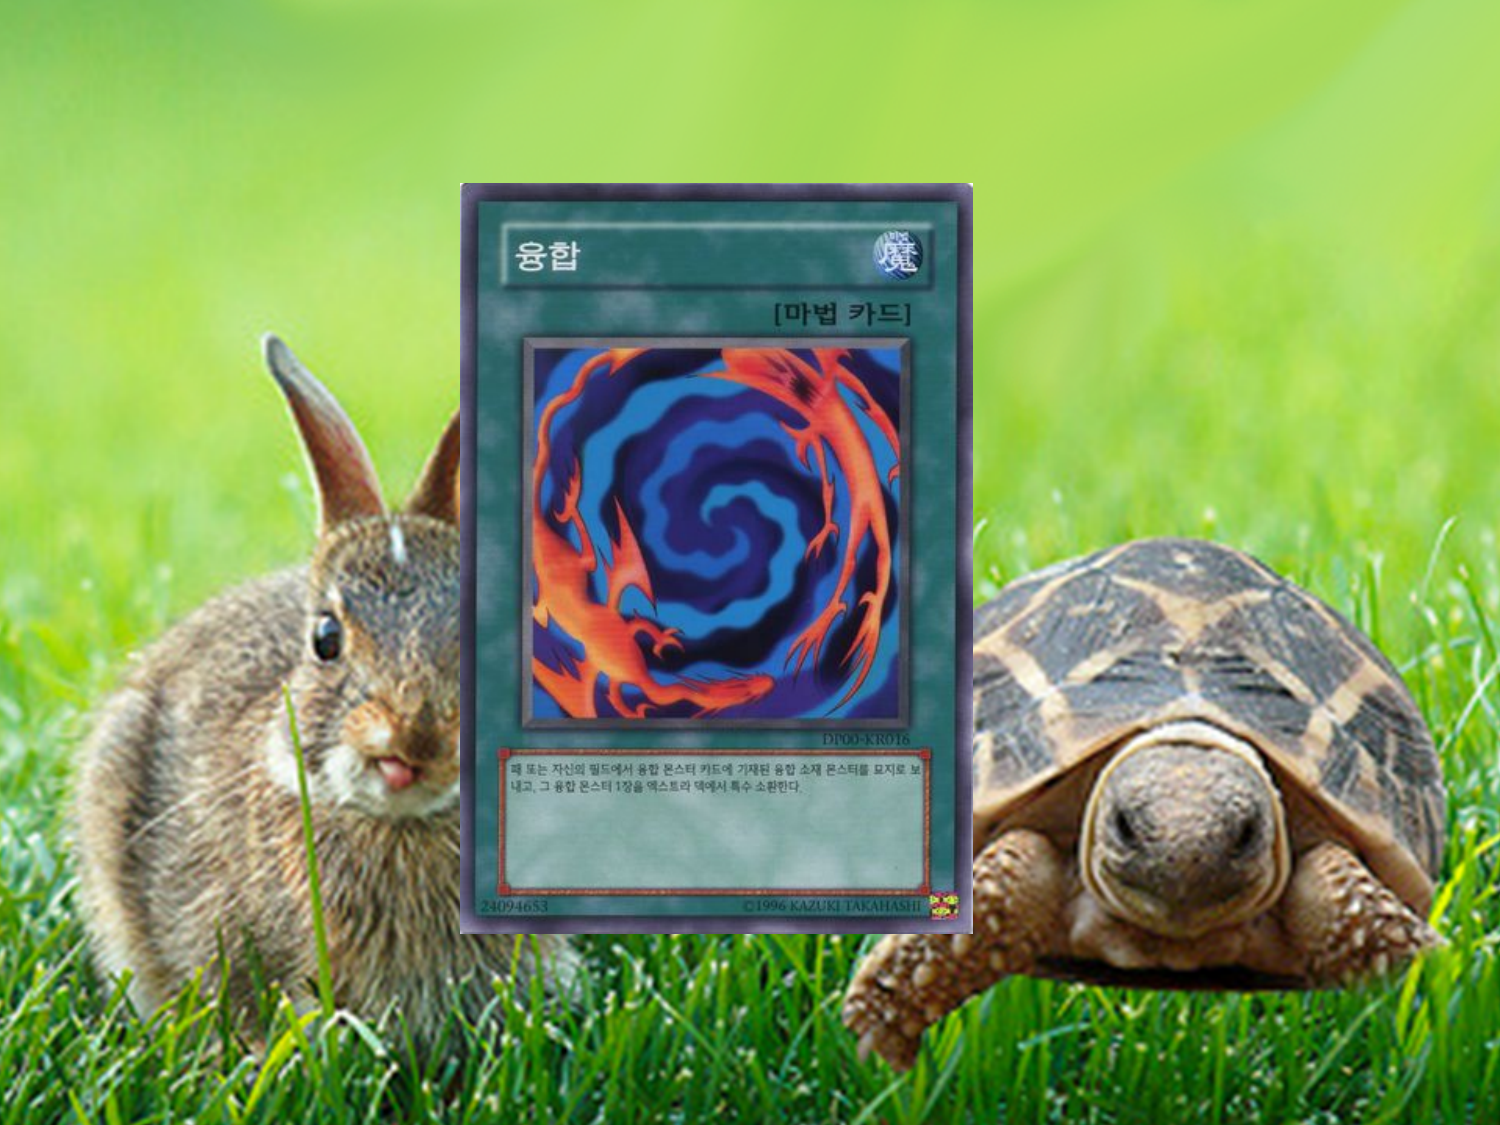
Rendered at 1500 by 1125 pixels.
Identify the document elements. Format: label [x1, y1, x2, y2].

text_box [0, 0, 1500, 1125]
picture [460, 183, 973, 934]
